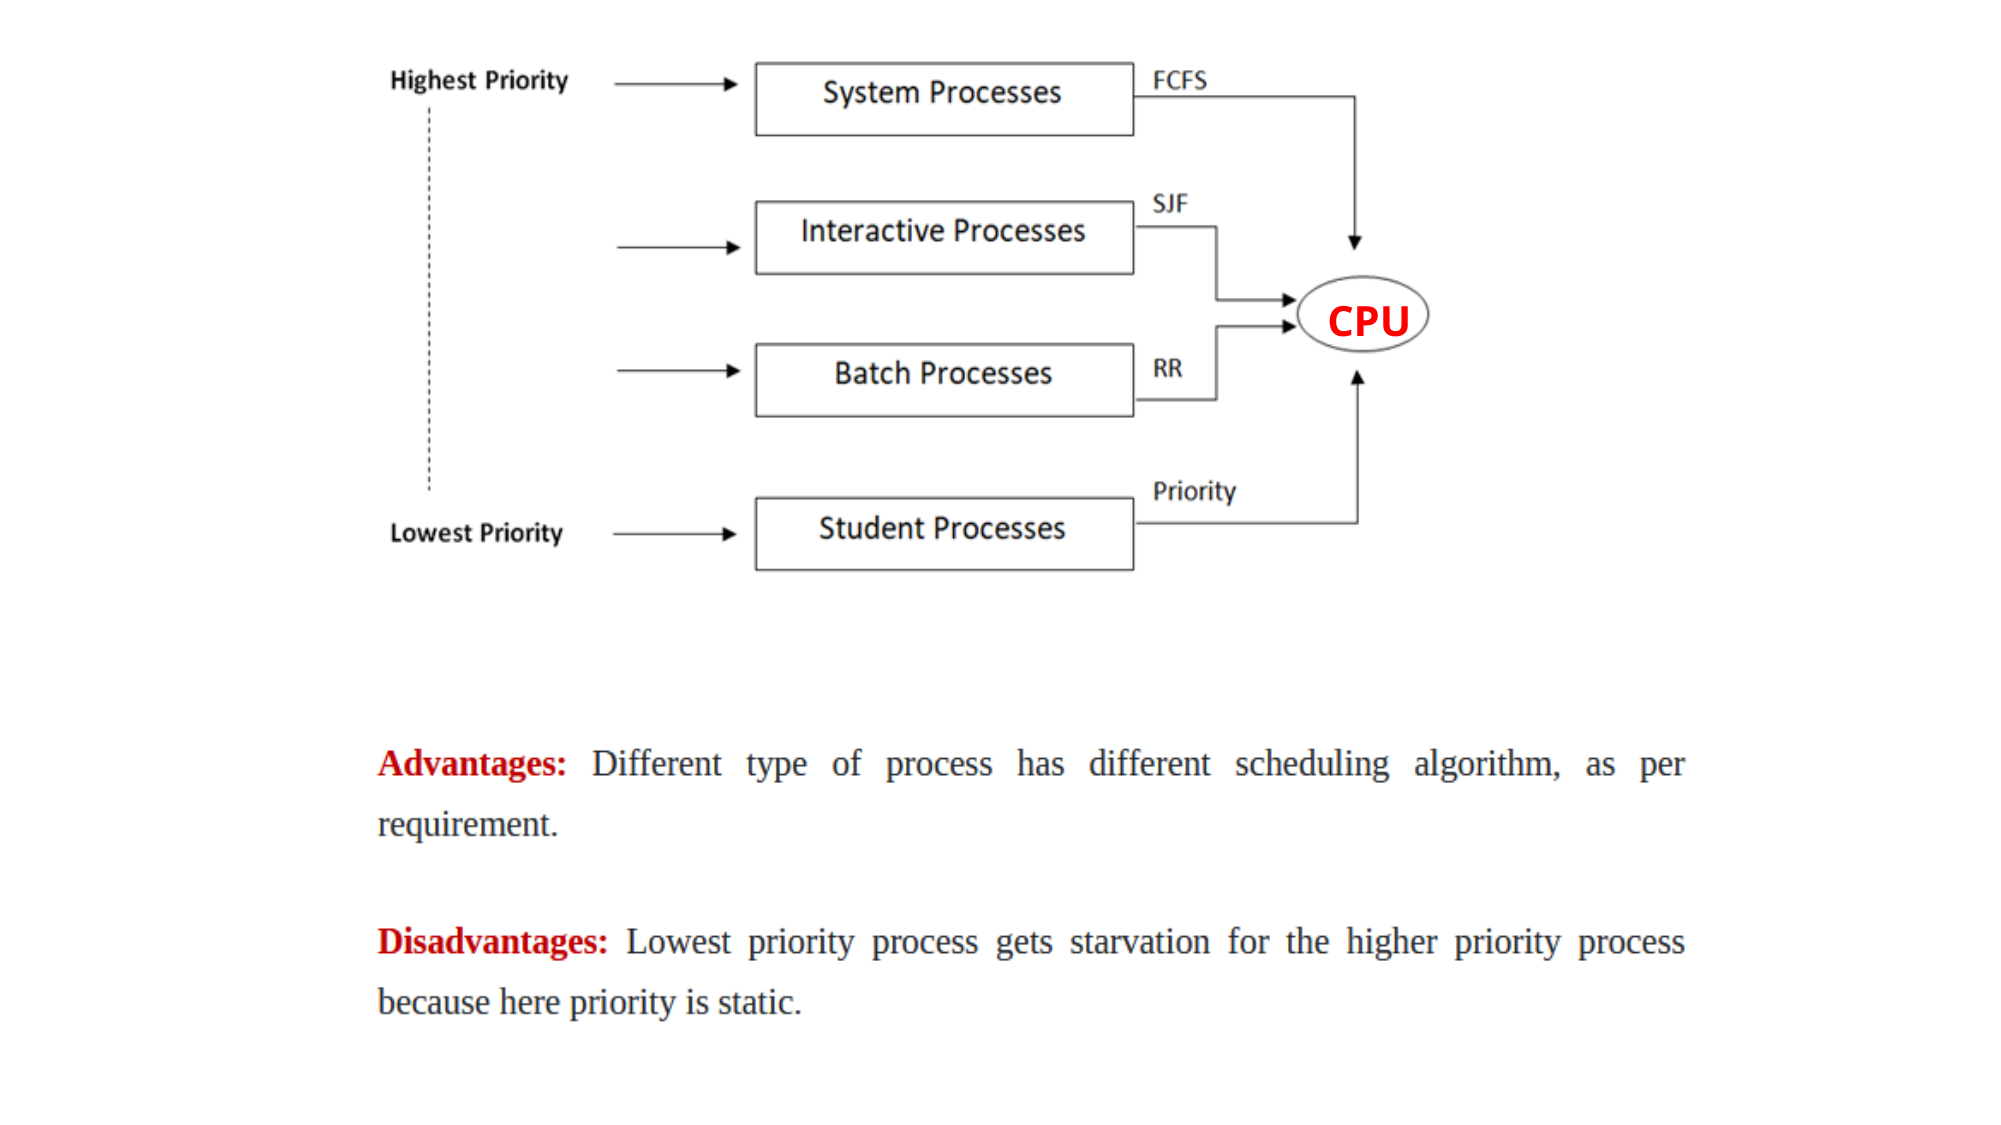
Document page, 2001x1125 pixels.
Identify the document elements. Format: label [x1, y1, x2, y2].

picture [361, 36, 1701, 1051]
